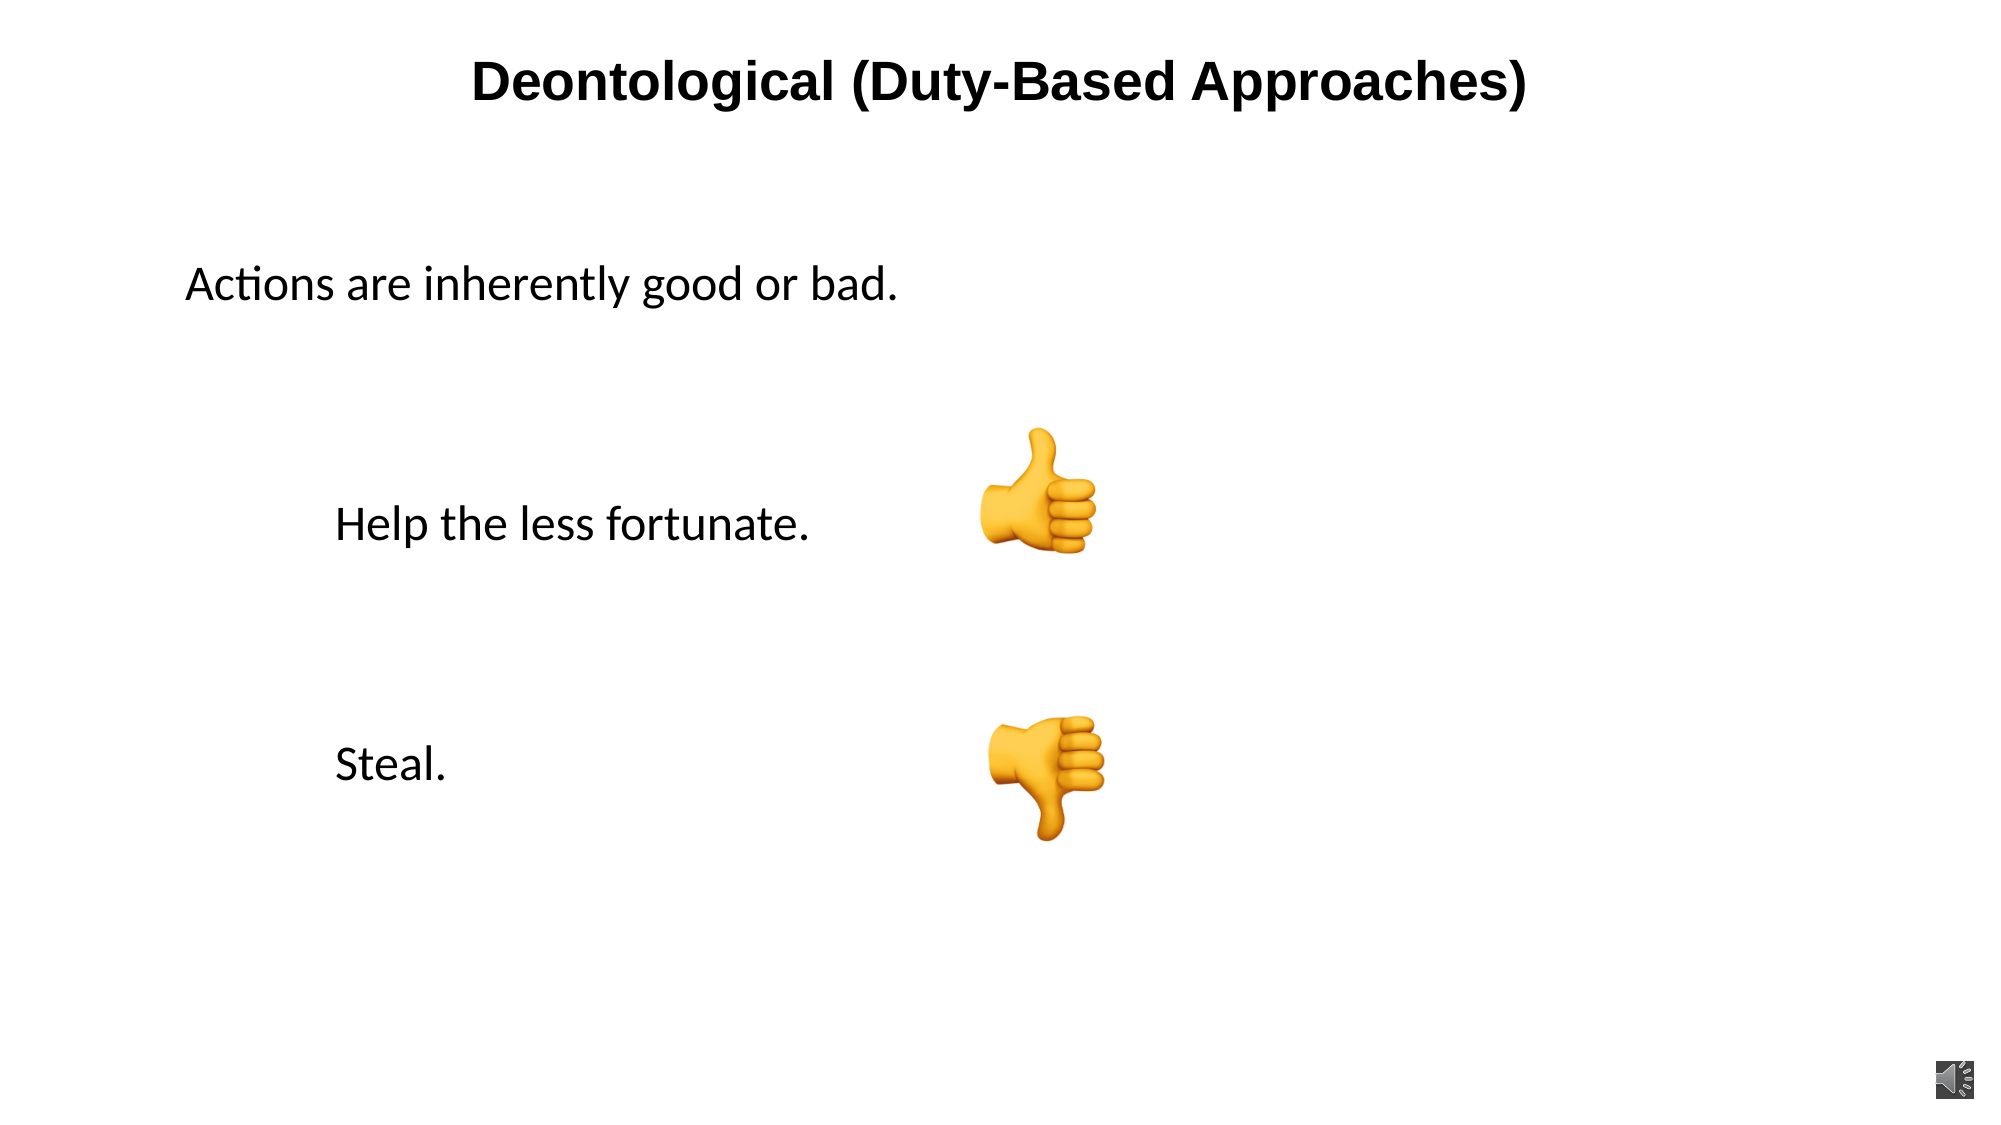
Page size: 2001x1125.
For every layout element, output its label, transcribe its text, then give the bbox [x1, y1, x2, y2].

title Deontological (Duty-Based Approaches) [324, 45, 1675, 188]
text_box Actions are inherently good or bad. Help the less fortunate. Steal. [170, 243, 1821, 798]
picture [975, 427, 1101, 554]
picture [1934, 1059, 1975, 1100]
picture [982, 715, 1109, 842]
